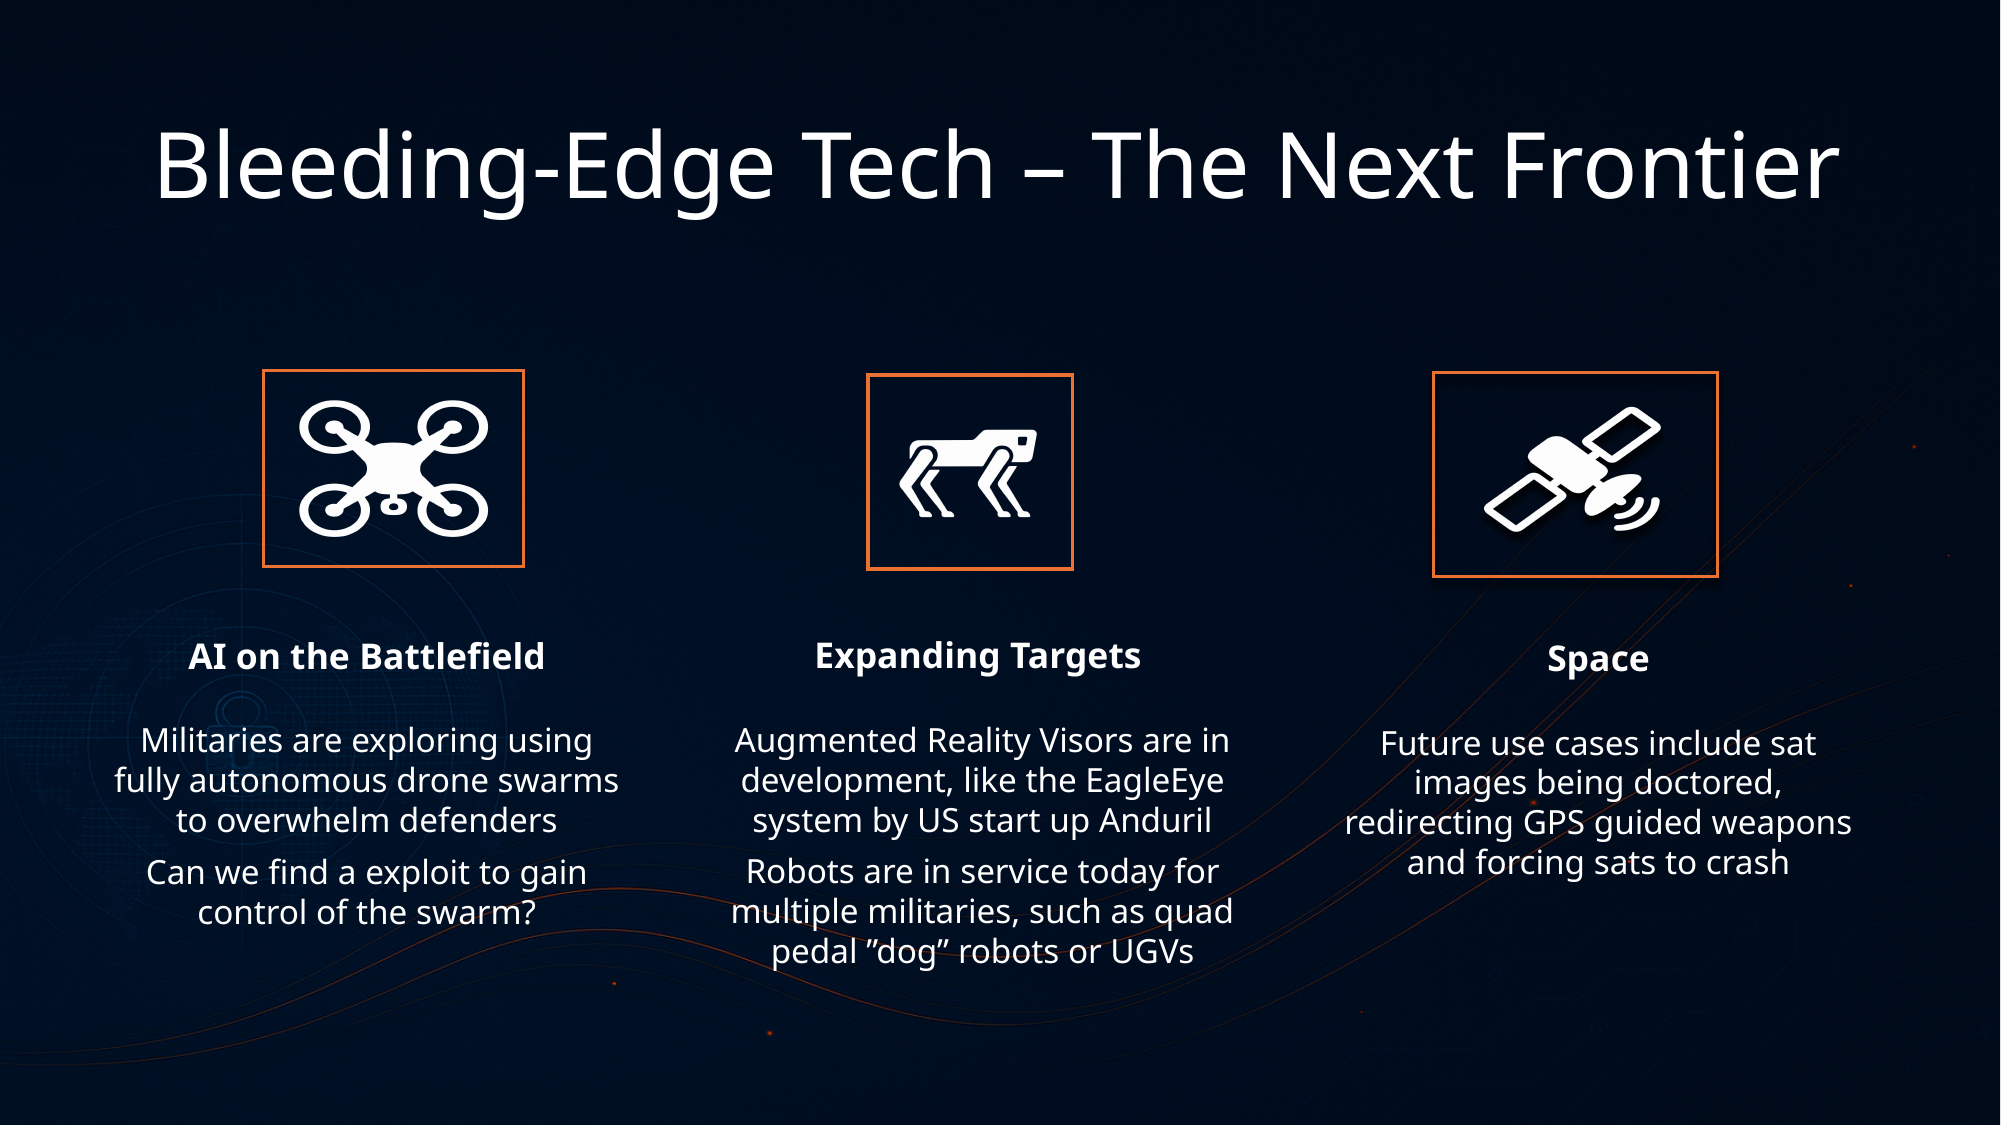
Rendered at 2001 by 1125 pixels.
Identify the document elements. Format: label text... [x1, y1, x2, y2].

text_box [262, 369, 525, 568]
text_box AI on the Battlefield [105, 633, 630, 713]
text_box Space [1336, 635, 1861, 715]
text_box Expanding Targets [720, 633, 1245, 713]
picture [0, 0, 2001, 1125]
text_box Future use cases include sat images being doctored, redirecting GPS guided weapons and forcing sats to crash [1336, 721, 1861, 814]
text_box [1432, 371, 1719, 578]
text_box [866, 373, 1074, 571]
text_box Augmented Reality Visors are in development, like the EagleEye system by US start up Anduril Robots are in service today for multiple militaries, such as quad pedal ”dog” robots or UGVs [720, 719, 1245, 812]
text_box Militaries are exploring using fully autonomous drone swarms to overwhelm defenders Can we find a exploit to gain control of the swarm? [105, 719, 630, 812]
title Bleeding-Edge Tech – The Next Frontier [137, 59, 1863, 278]
